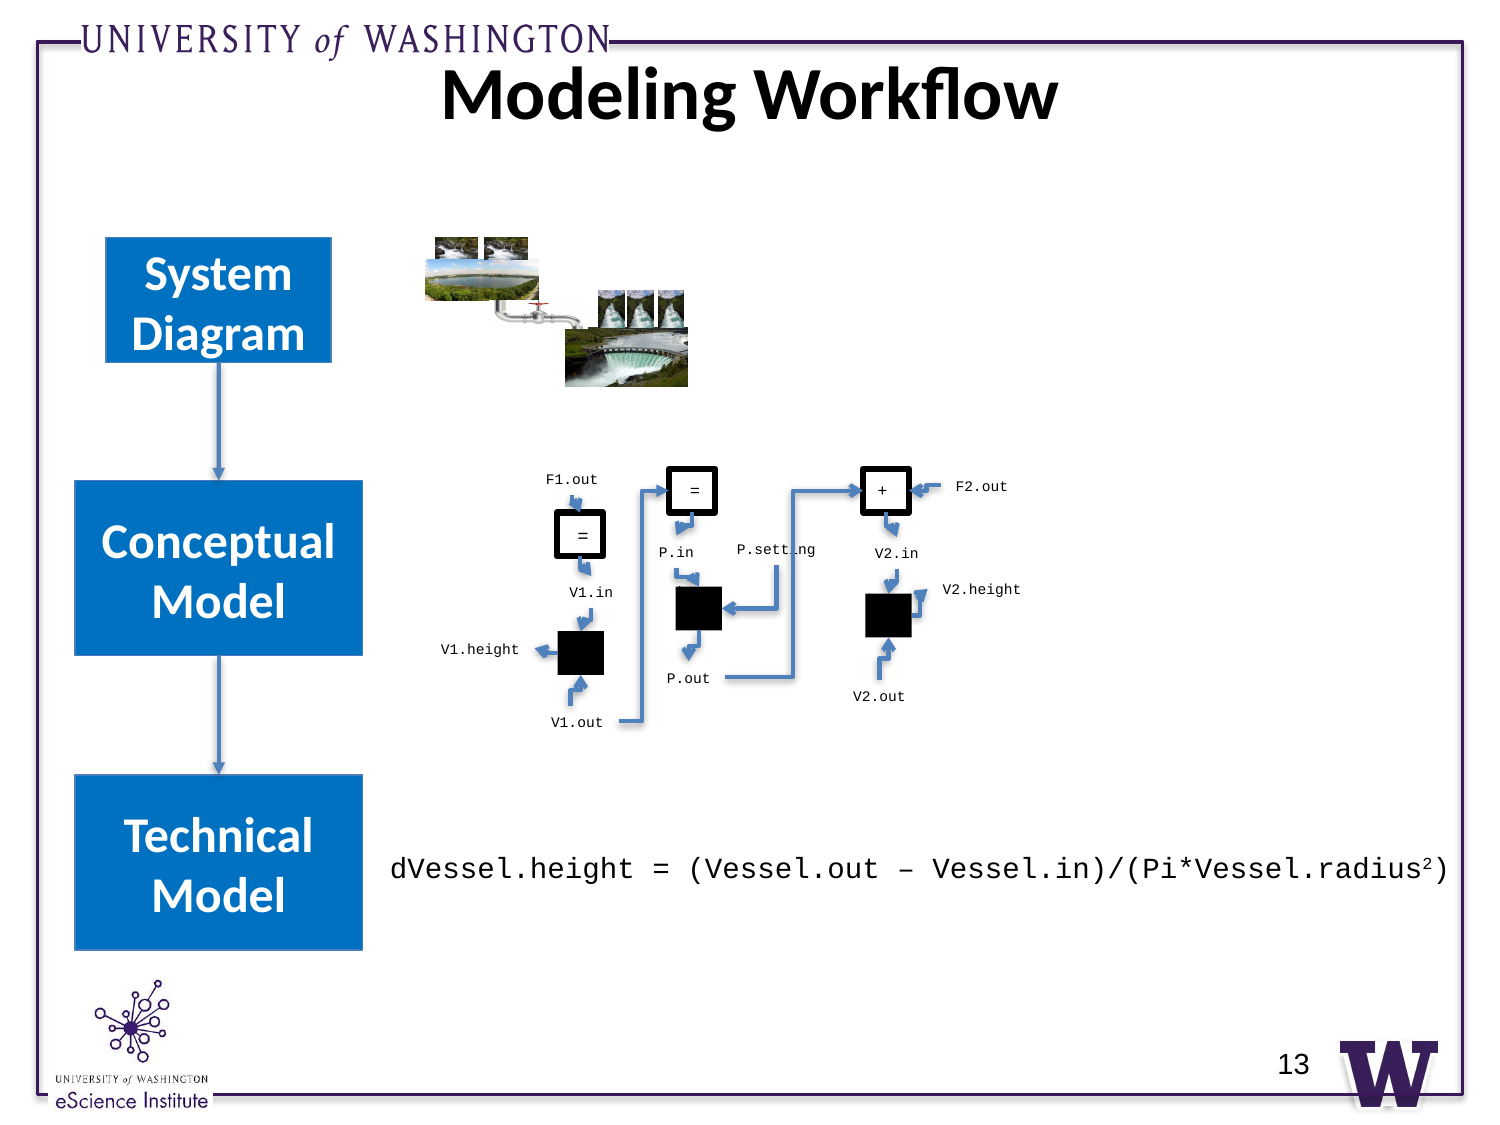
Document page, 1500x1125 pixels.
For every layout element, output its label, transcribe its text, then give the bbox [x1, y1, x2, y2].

picture [1340, 1096, 1438, 1107]
picture [81, 24, 609, 37]
title Modeling Workflow [75, 37, 1425, 175]
text_box dVessel.height = (Vessel.out – Vessel.in)/(Pi*Vessel.radius2) [374, 842, 1488, 892]
slide_number 13 [1262, 1037, 1350, 1098]
text_box System Diagram [105, 237, 332, 363]
text_box Conceptual Model [74, 480, 363, 656]
picture [1350, 1041, 1438, 1093]
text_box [424, 237, 688, 388]
picture [48, 978, 213, 1113]
text_box Technical Model [74, 774, 363, 951]
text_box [424, 462, 1038, 739]
